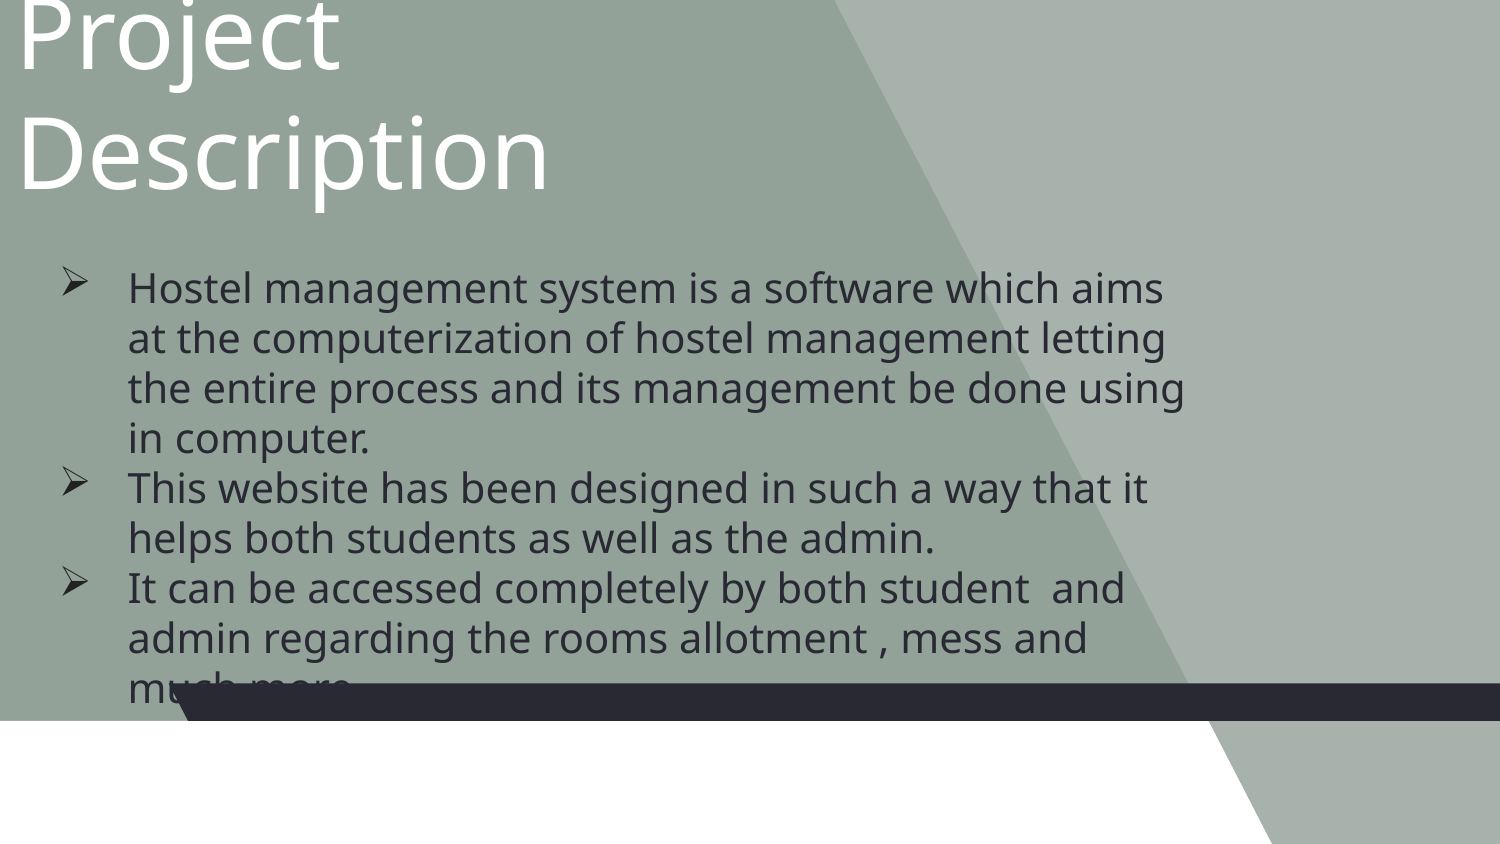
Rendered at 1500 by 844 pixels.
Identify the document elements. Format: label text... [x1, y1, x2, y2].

title Project Description [0, 34, 857, 225]
subtitle Hostel management system is a software which aims at the computerization of hostel management letting the entire process and its management be done using in computer. This website has been designed in such a way that it helps both students as well as the admin. It can be accessed completely by both student and admin regarding the rooms allotment , mess and much more. [37, 246, 1225, 660]
